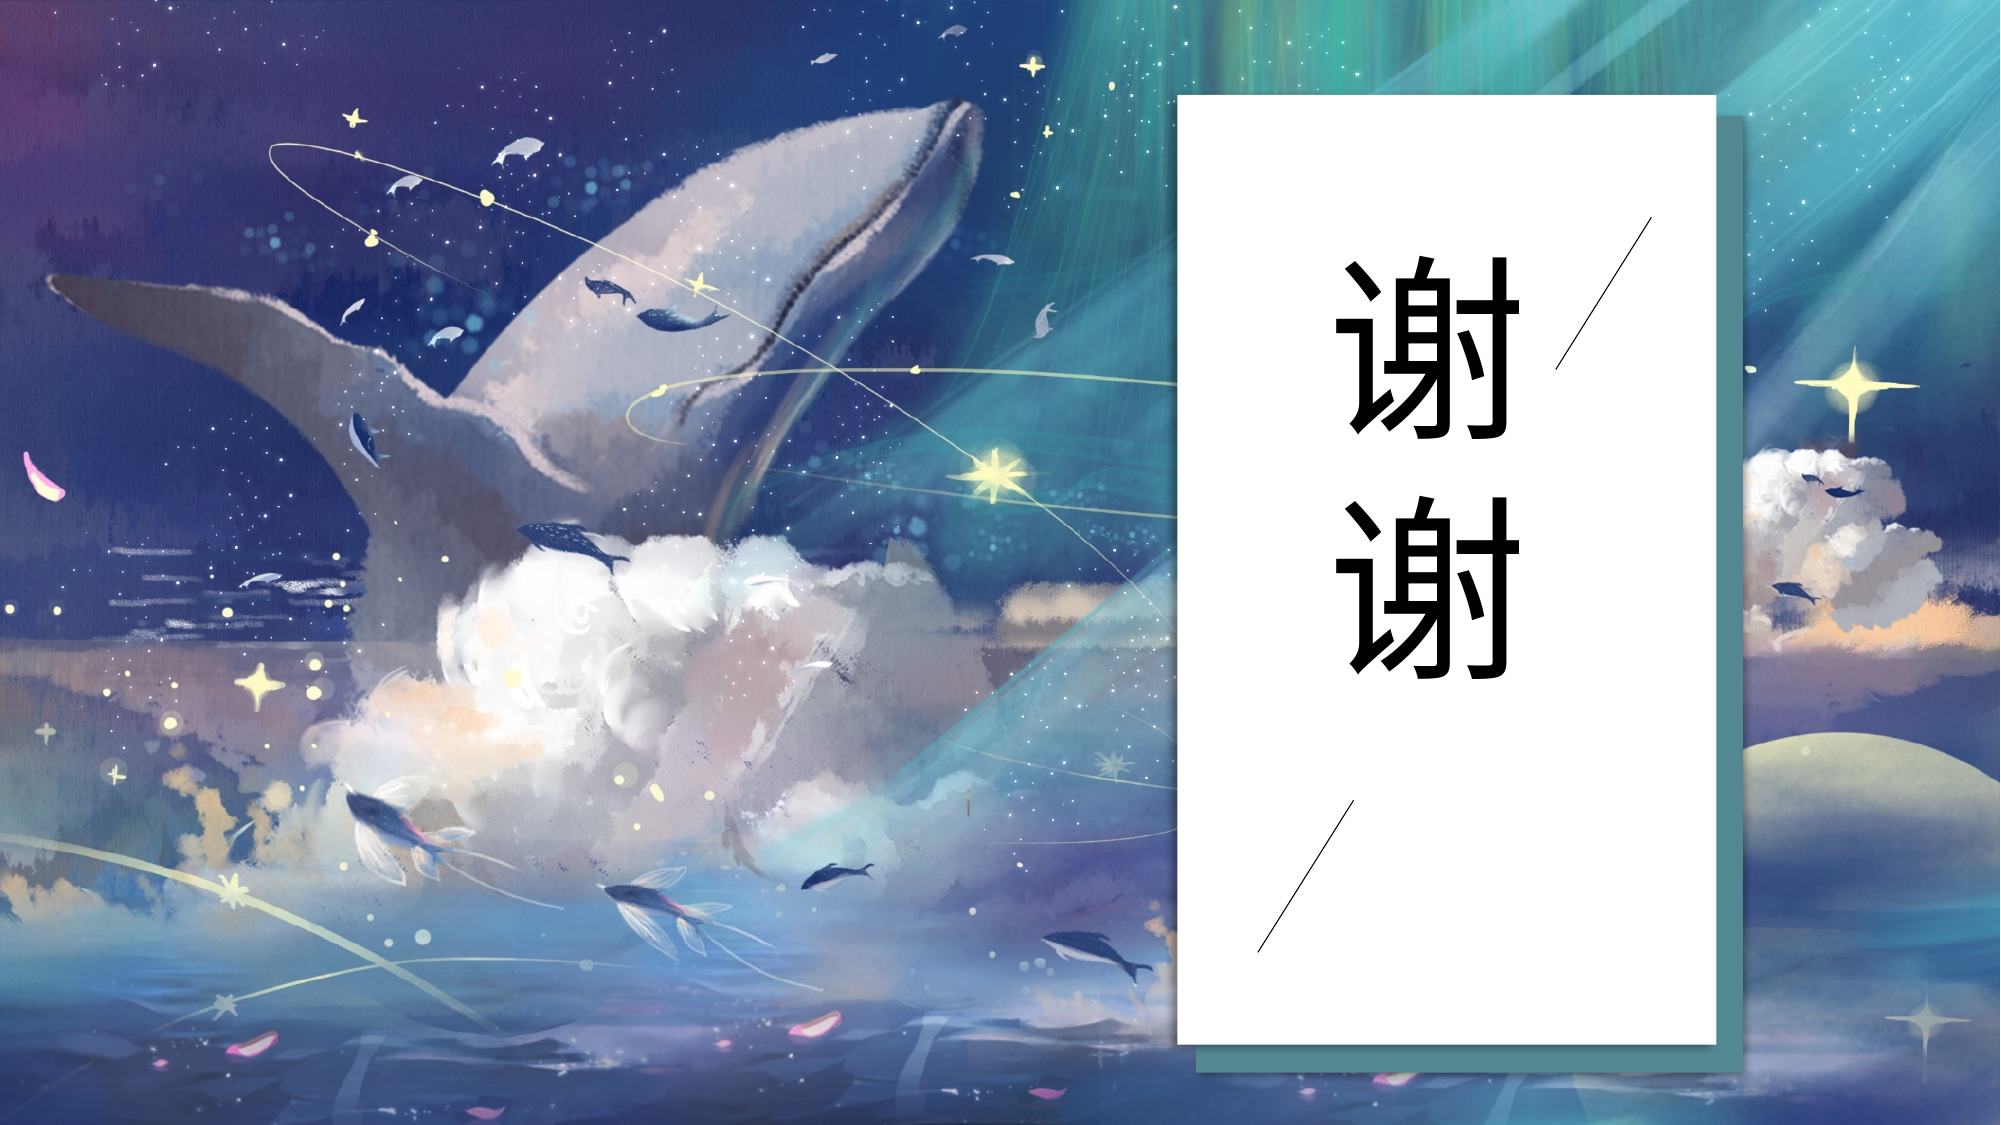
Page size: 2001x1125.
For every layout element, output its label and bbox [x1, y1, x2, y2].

text_box [1257, 800, 1354, 953]
picture [0, 0, 2000, 1125]
text_box [1555, 217, 1652, 370]
